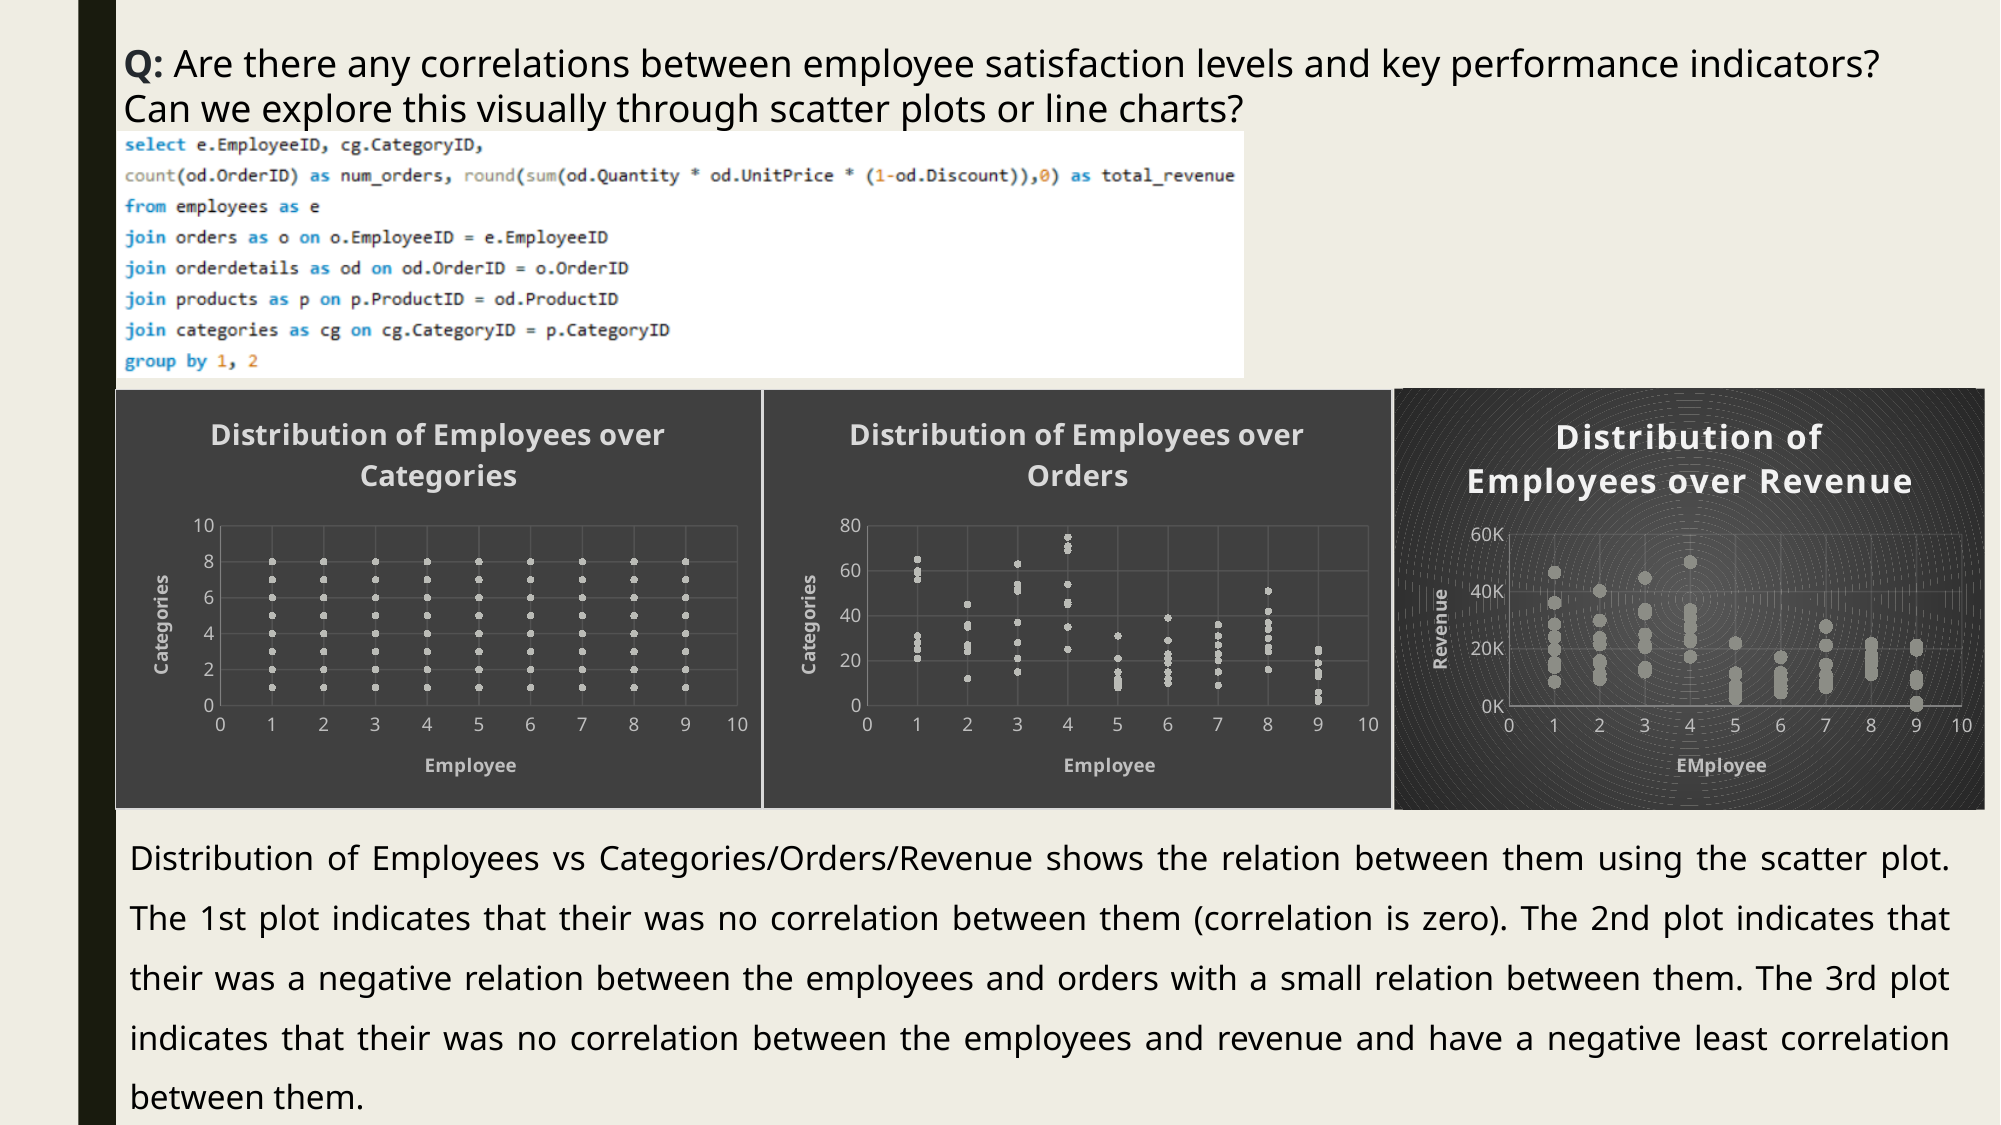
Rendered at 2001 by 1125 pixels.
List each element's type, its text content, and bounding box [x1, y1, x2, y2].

text_box Distribution of Employees vs Categories/Orders/Revenue shows the relation between them using the scatter plot. The 1st plot indicates that their was no correlation between them (correlation is zero). The 2nd plot indicates that their was a negative relation between the employees and orders with a small relation between them. The 3rd plot indicates that their was no correlation between the employees and revenue and have a negative least correlation between them. [114, 809, 1969, 1124]
text_box Q: Are there any correlations between employee satisfaction levels and key performance indicators? Can we explore this visually through scatter plots or line charts? [108, 32, 1963, 138]
picture [117, 131, 1244, 379]
chart [114, 388, 1393, 810]
chart [1394, 388, 1985, 810]
